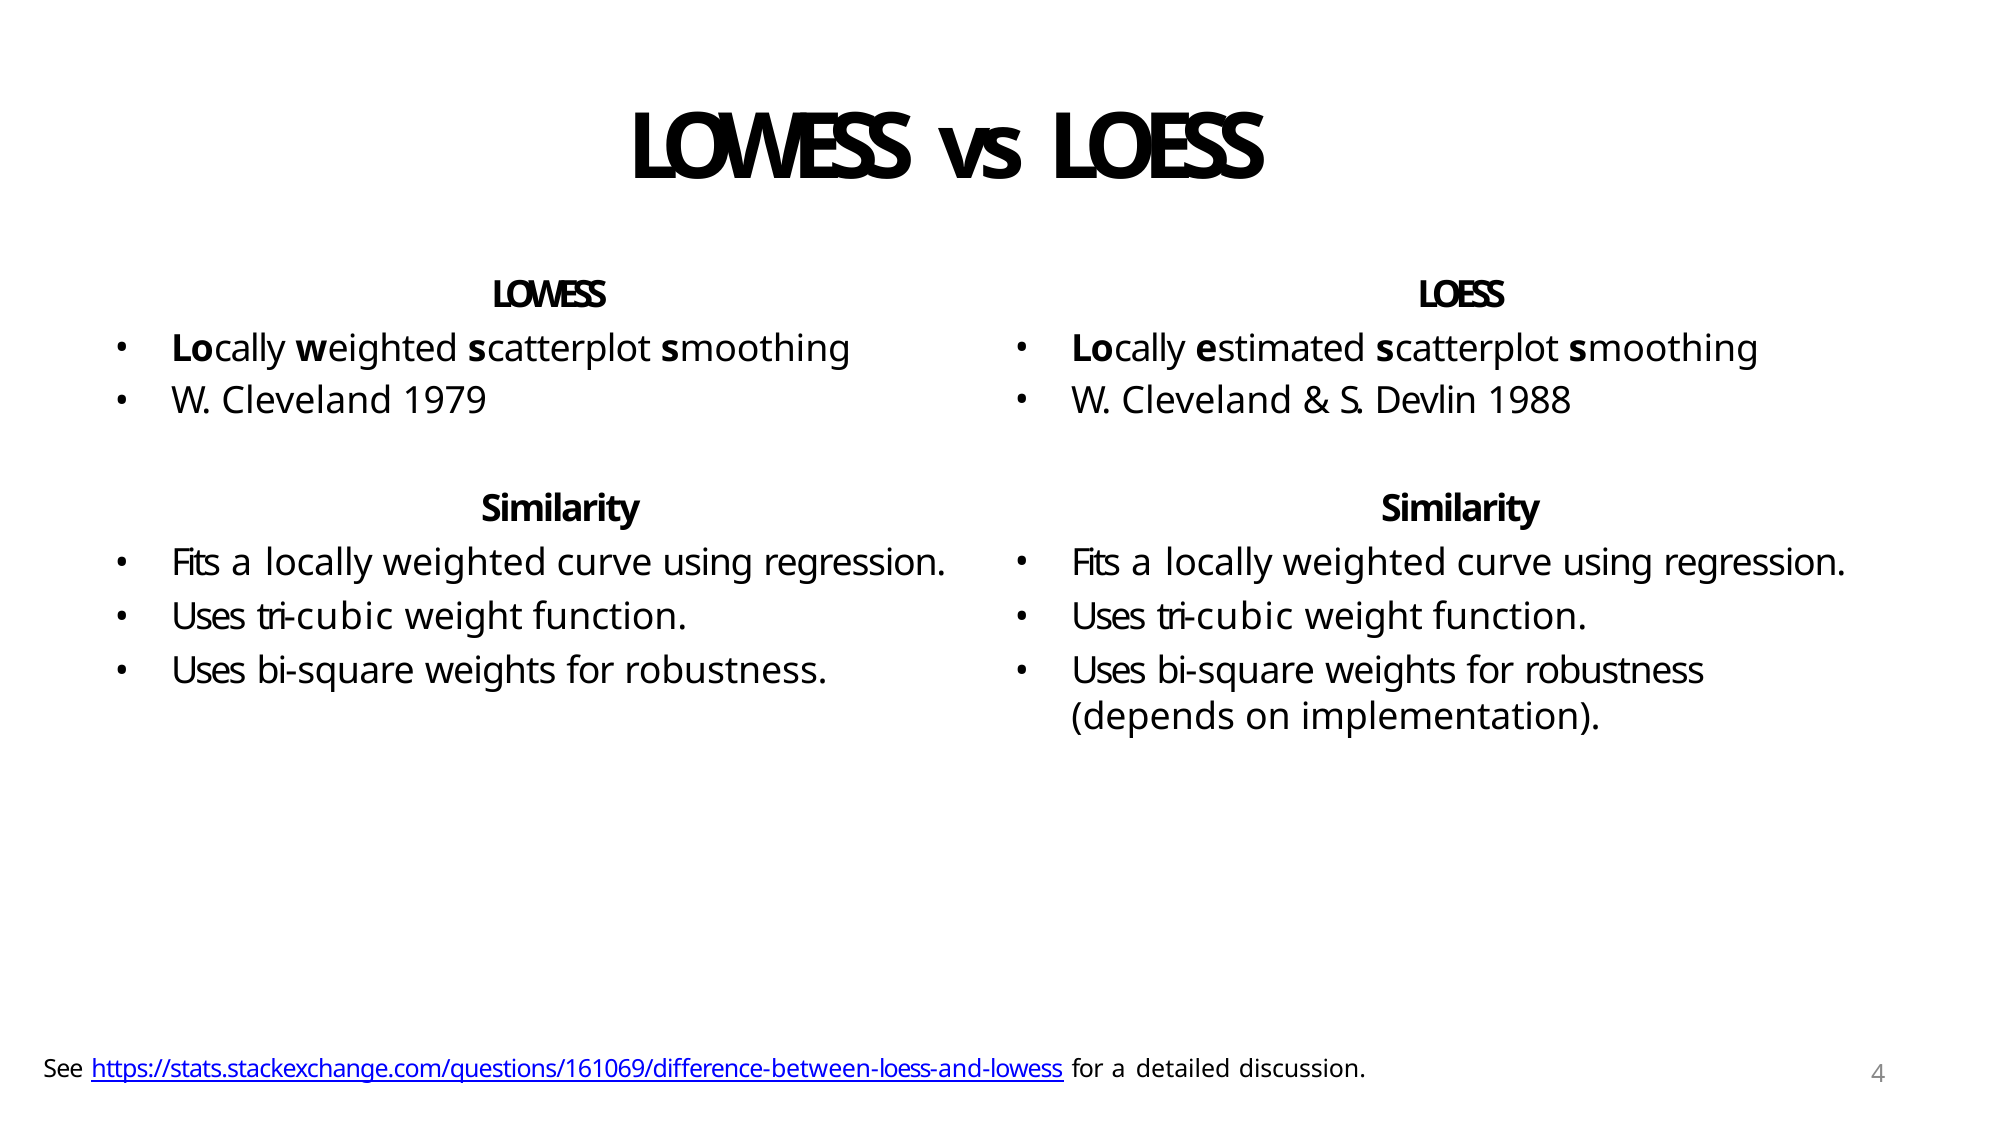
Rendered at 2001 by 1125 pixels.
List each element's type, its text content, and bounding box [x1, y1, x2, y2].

slide_number 4 [1850, 1055, 1894, 1125]
text_box See https://stats.stackexchange.com/questions/161069/difference-between-loess-and-lowess for a detailed discussion. [41, 1050, 1485, 1083]
title LOWESS vs LOESS [116, 84, 1884, 275]
text_box LOWESS Locally weighted scatterplot smoothing W. Cleveland 1979 Similarity Fits a locally weighted curve using regression. Uses tri-cubic weight function. Uses bi-square weights for robustness. [112, 258, 995, 692]
text_box LOESS Locally estimated scatterplot smoothing W. Cleveland & S. Devlin 1988 Similarity Fits a locally weighted curve using regression. Uses tri-cubic weight function. Uses bi-square weights for robustness (depends on implementation). [1012, 258, 1895, 738]
